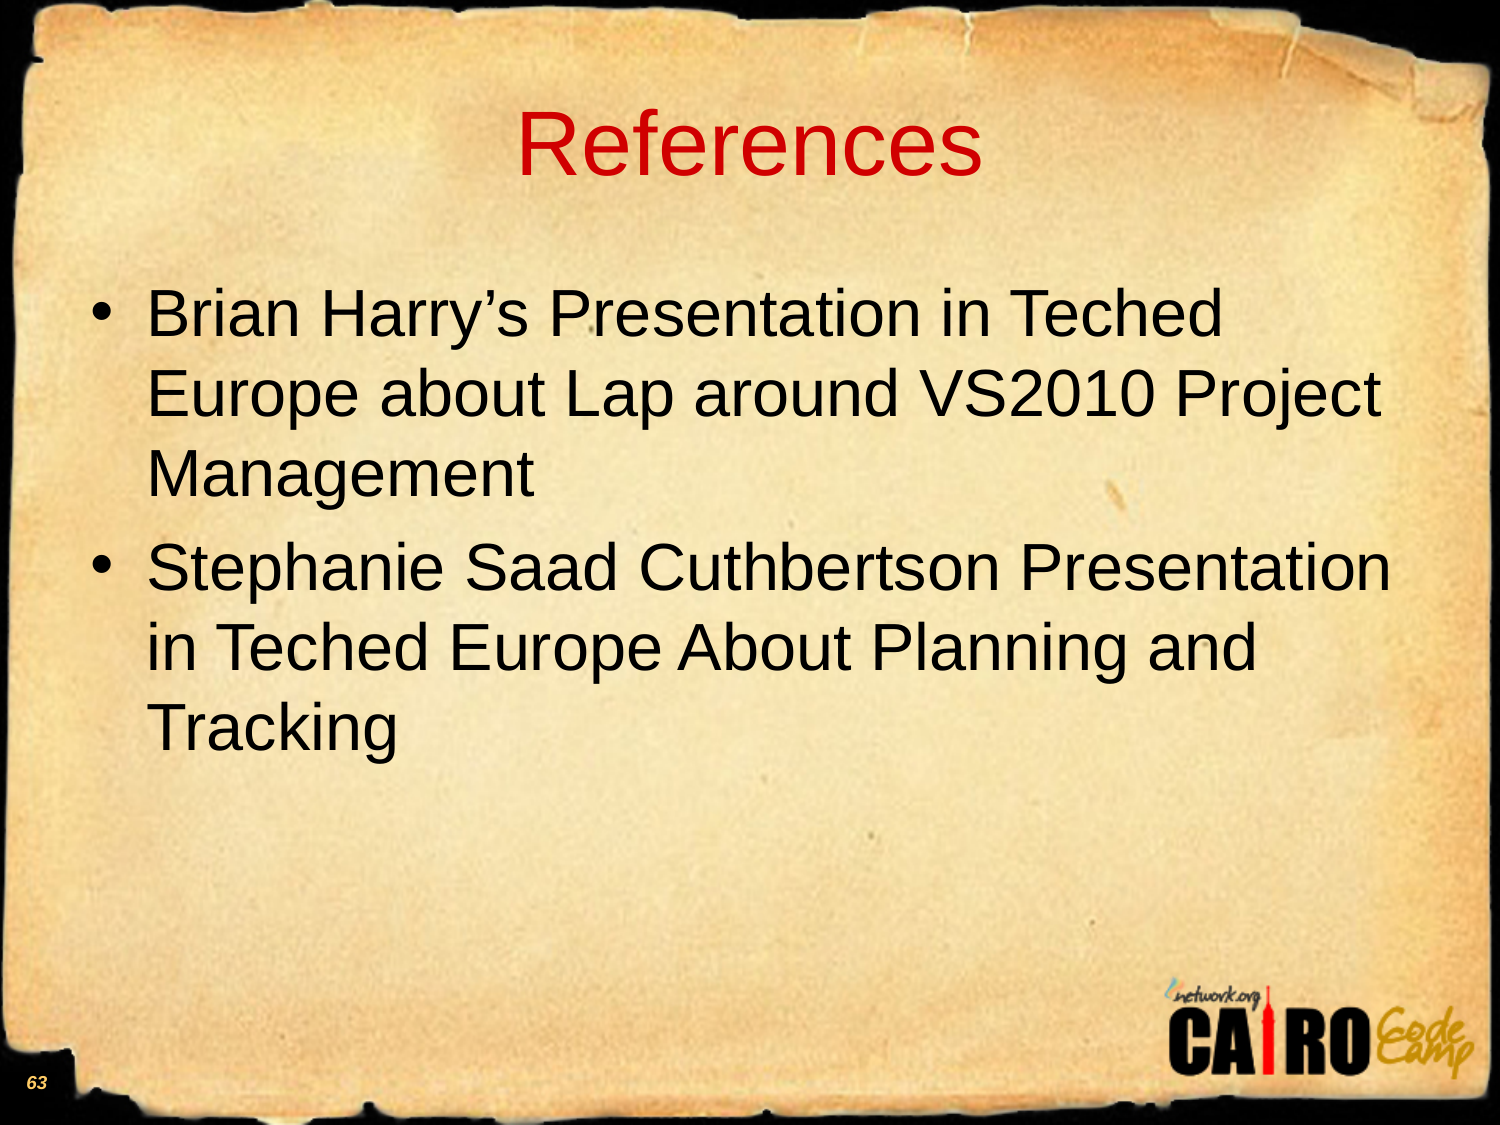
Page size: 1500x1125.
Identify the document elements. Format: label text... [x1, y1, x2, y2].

list Brian Harry’s Presentation in Teched Europe about Lap around VS2010 Project Management Stephanie Saad Cuthbertson Presentation in Teched Europe About Planning and Tracking [75, 262, 1425, 1005]
slide_number 63 [0, 1052, 63, 1113]
picture [0, 0, 1500, 1125]
title References [75, 45, 1425, 233]
